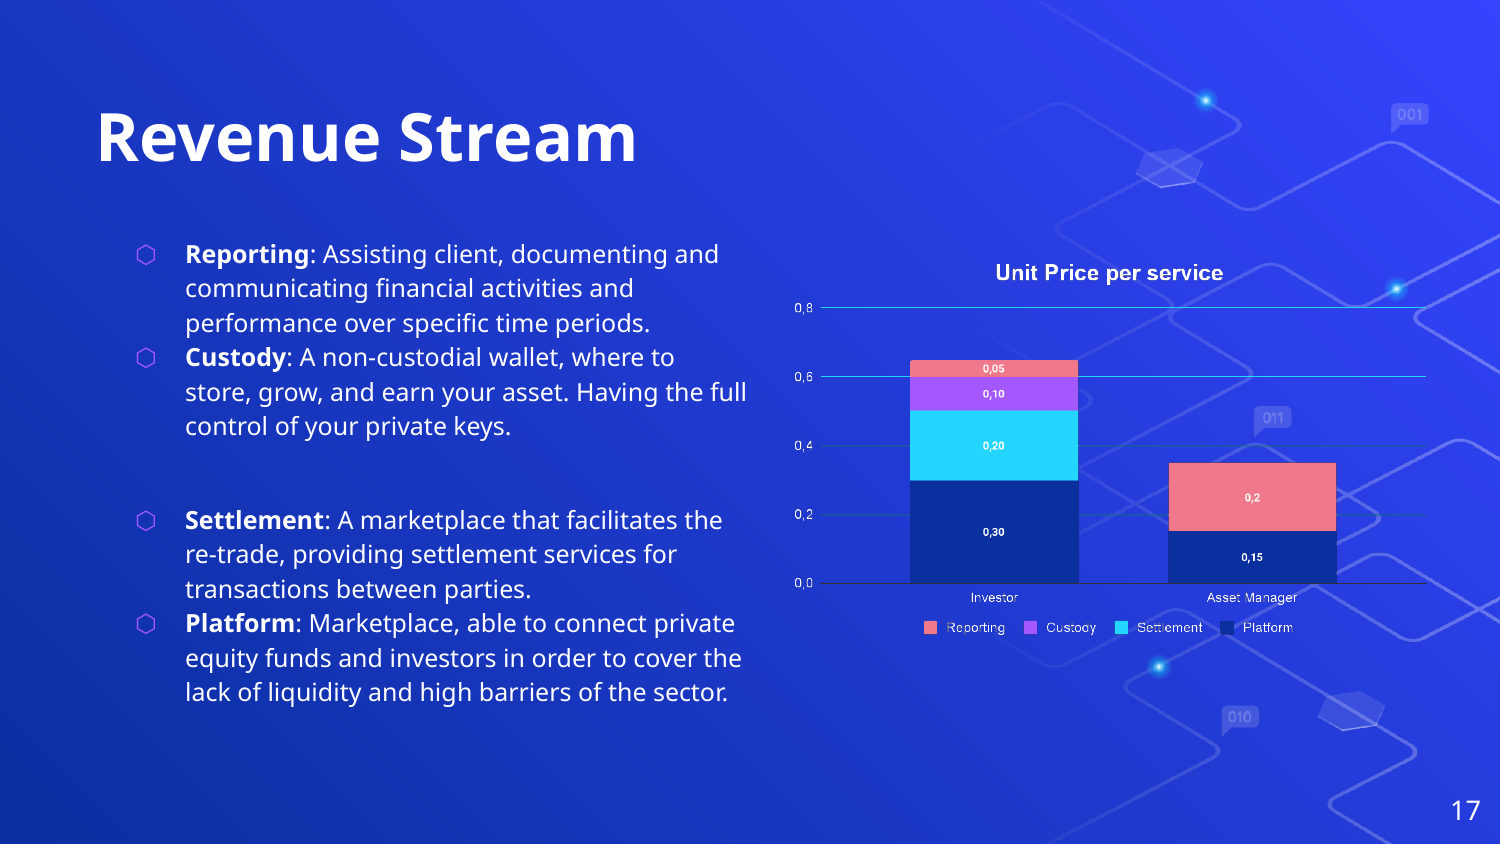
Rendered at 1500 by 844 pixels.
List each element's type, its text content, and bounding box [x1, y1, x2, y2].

title Revenue Stream [95, 33, 1146, 175]
text_box Reporting: Assisting client, documenting and communicating financial activities and performance over specific time periods. Custody: A non-custodial wallet, where to store, grow, and earn your asset. Having the full control of your private keys. Settlement: A marketplace that facilitates the re-trade, providing settlement services for transactions between parties. Platform: Marketplace, able to connect private equity funds and investors in order to cover the lack of liquidity and high barriers of the sector. [95, 218, 764, 722]
slide_number ‹#› [1391, 779, 1482, 844]
picture [0, 0, 1500, 844]
